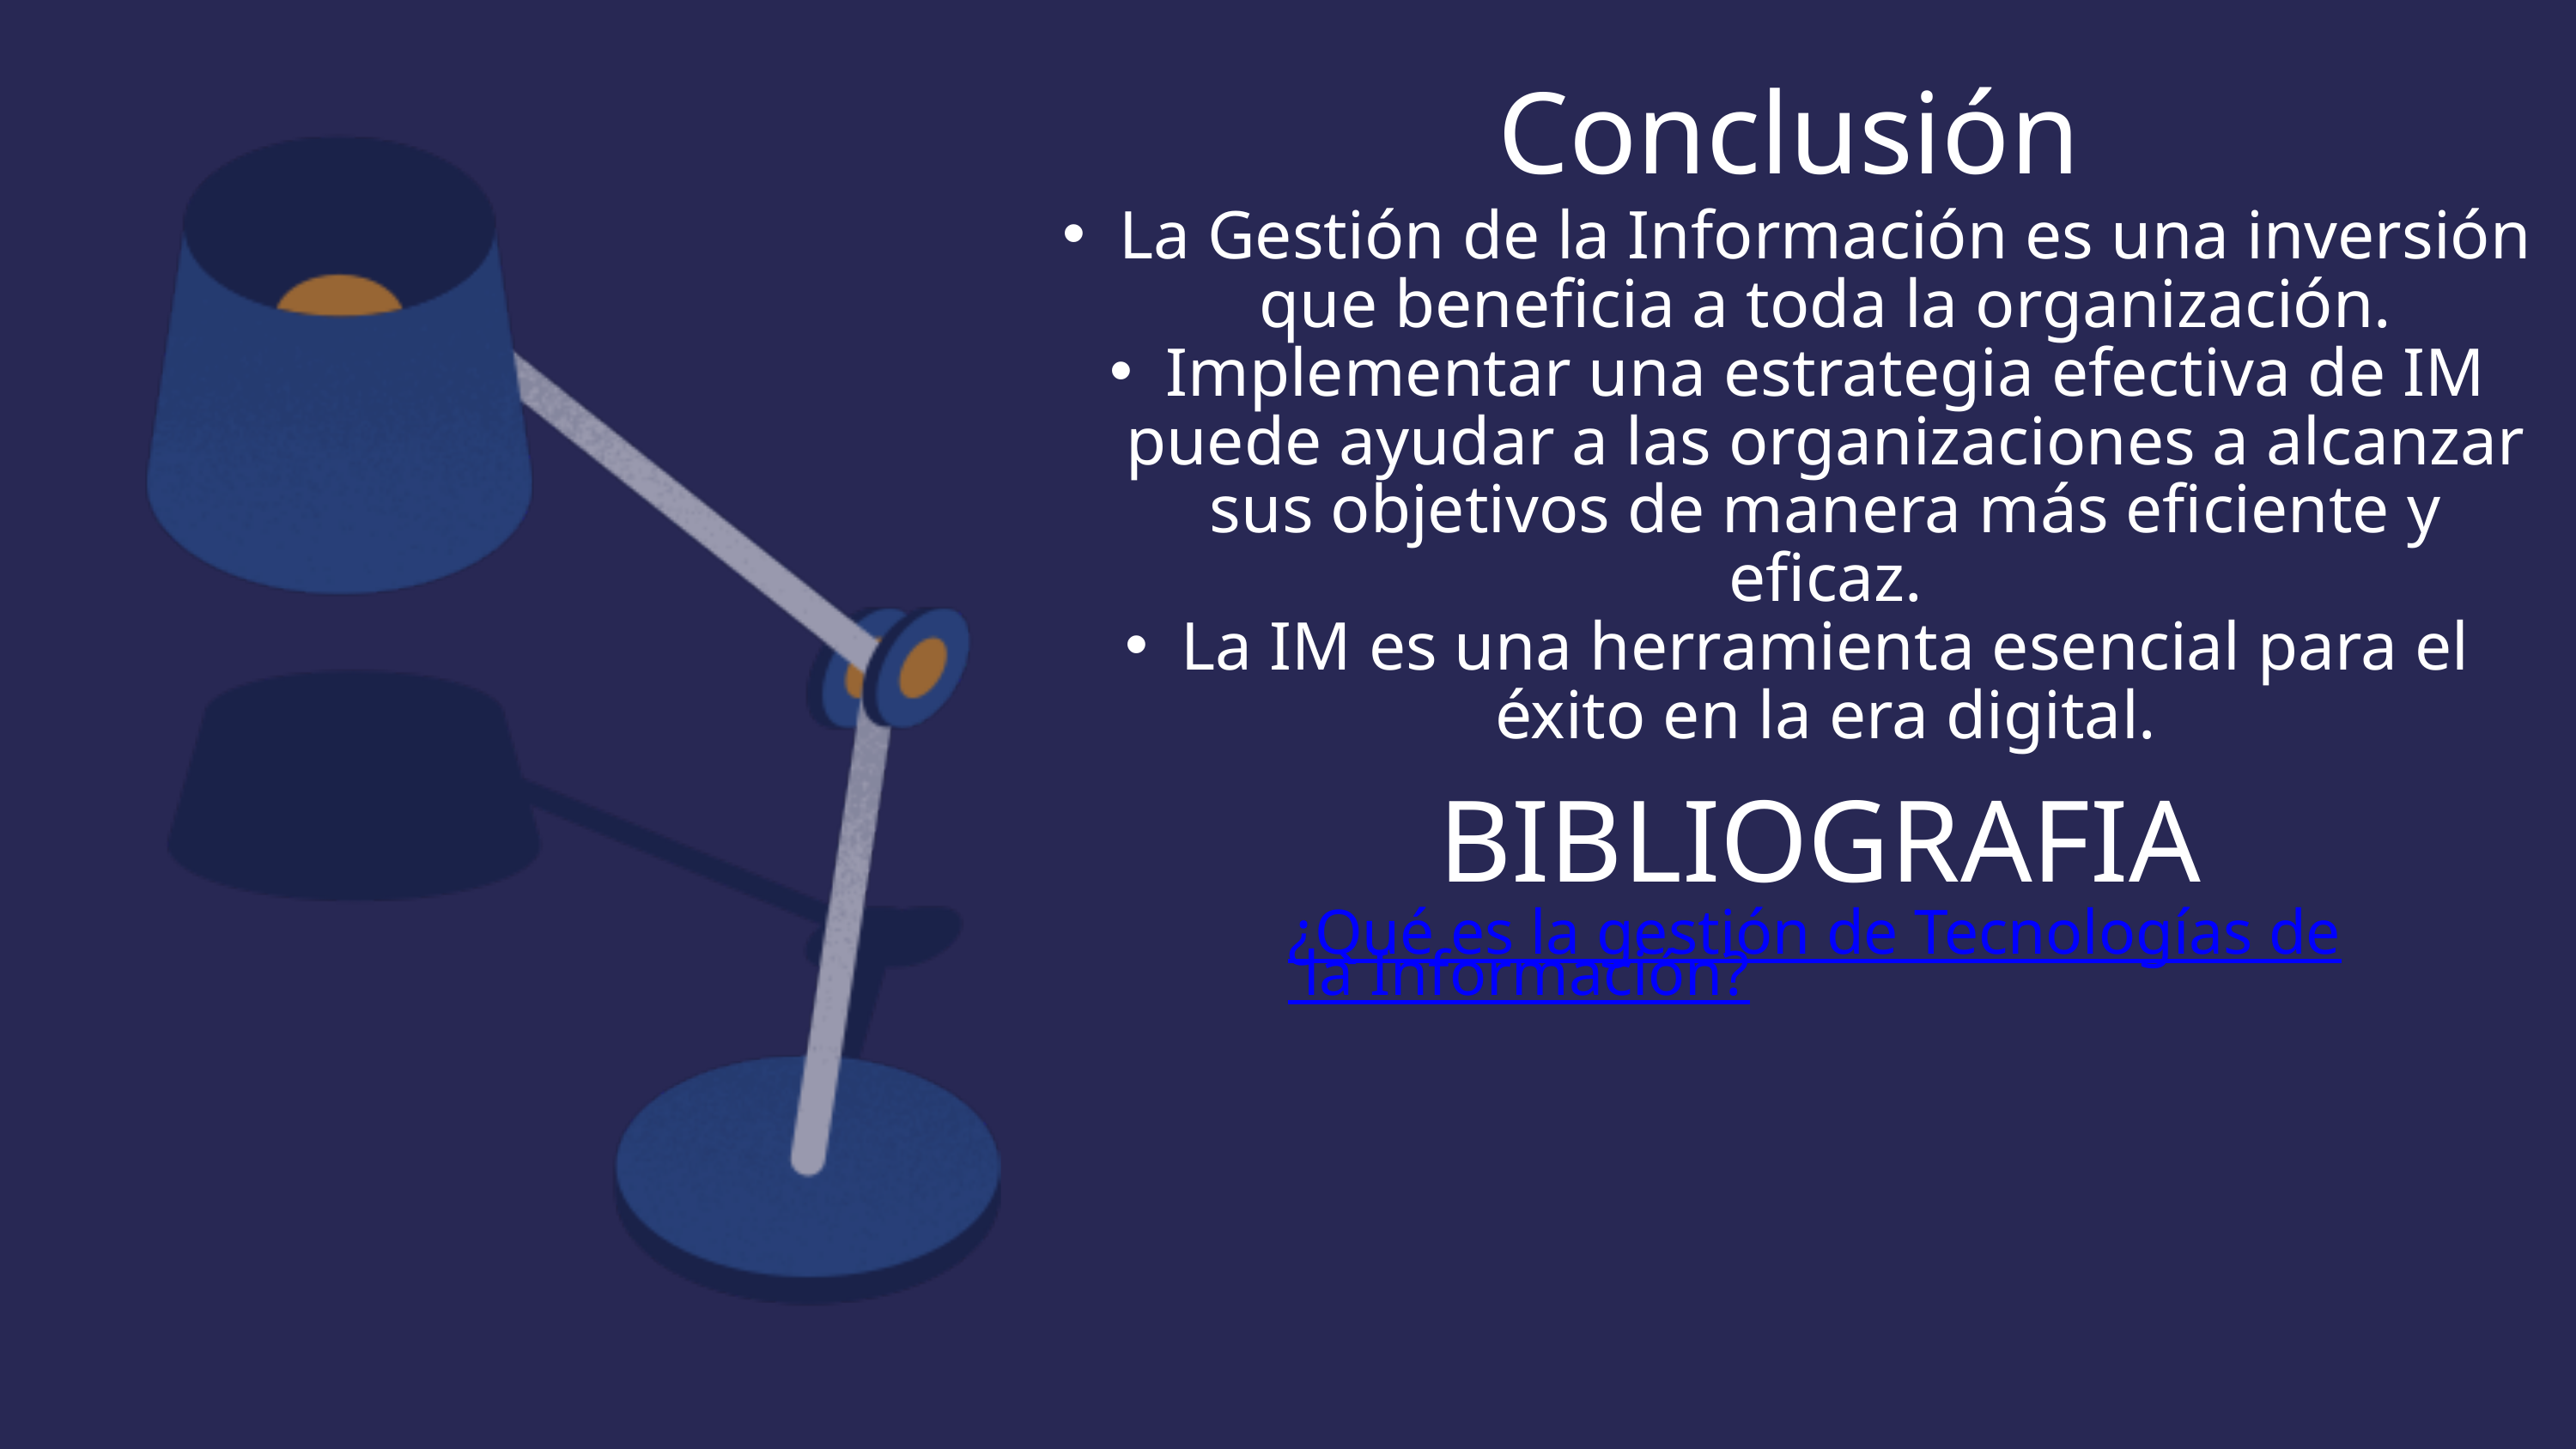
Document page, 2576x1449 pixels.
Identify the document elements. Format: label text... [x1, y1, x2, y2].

text_box Conclusión [1177, 70, 2400, 197]
text_box BIBLIOGRAFIA [1208, 779, 2432, 906]
text_box La Gestión de la Información es una inversión que beneficia a toda la organización. Implementar una estrategia efectiva de IM puede ayudar a las organizaciones a alcanzar sus objetivos de manera más eficiente y eficaz. La IM es una herramienta esencial para el éxito en la era digital. [1000, 203, 2540, 821]
text_box [144, 130, 1001, 1319]
text_box ¿Qué es la gestión de Tecnologías de la Información? [1287, 912, 2355, 976]
